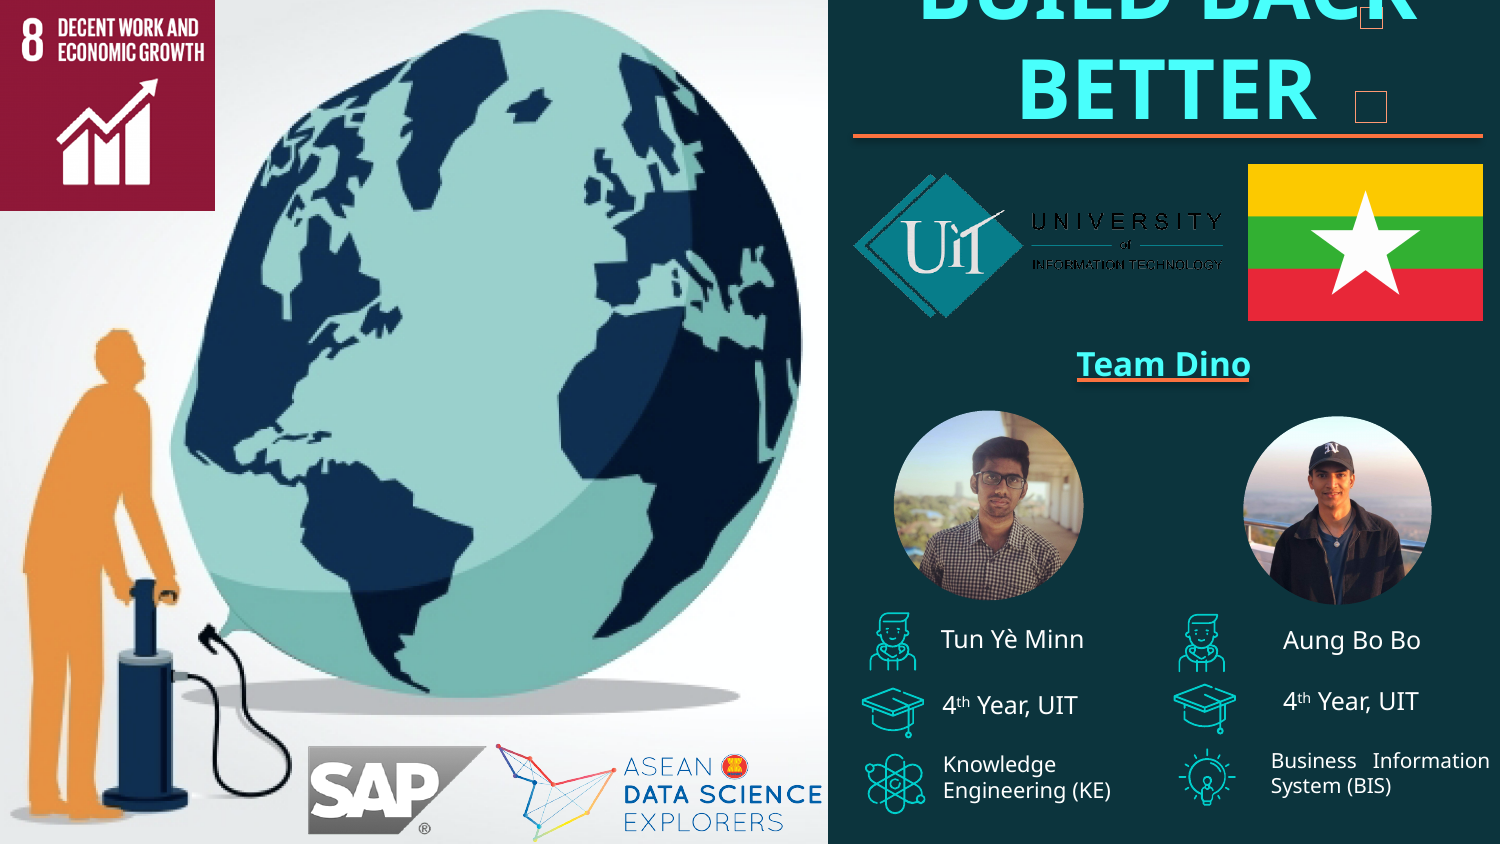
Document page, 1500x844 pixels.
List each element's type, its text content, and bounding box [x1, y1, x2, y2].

picture [1248, 163, 1483, 321]
picture [893, 410, 1084, 601]
picture [1243, 416, 1432, 605]
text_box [1178, 613, 1226, 673]
text_box 4th Year, UIT [1268, 679, 1458, 731]
text_box 4th Year, UIT [927, 683, 1117, 735]
text_box Aung Bo Bo [1268, 618, 1458, 670]
text_box Tun Yè Minn [925, 616, 1116, 669]
picture [852, 173, 1223, 318]
text_box [1173, 683, 1236, 735]
text_box Business Information System (BIS) [1255, 740, 1500, 813]
picture [0, 0, 828, 844]
text_box [861, 687, 924, 739]
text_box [1178, 748, 1237, 806]
text_box Knowledge Engineering (KE) [932, 766, 1136, 818]
text_box BUILD BACK BETTER [833, 12, 1500, 151]
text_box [869, 612, 917, 671]
text_box Team Dino [1061, 335, 1276, 390]
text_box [864, 753, 928, 815]
